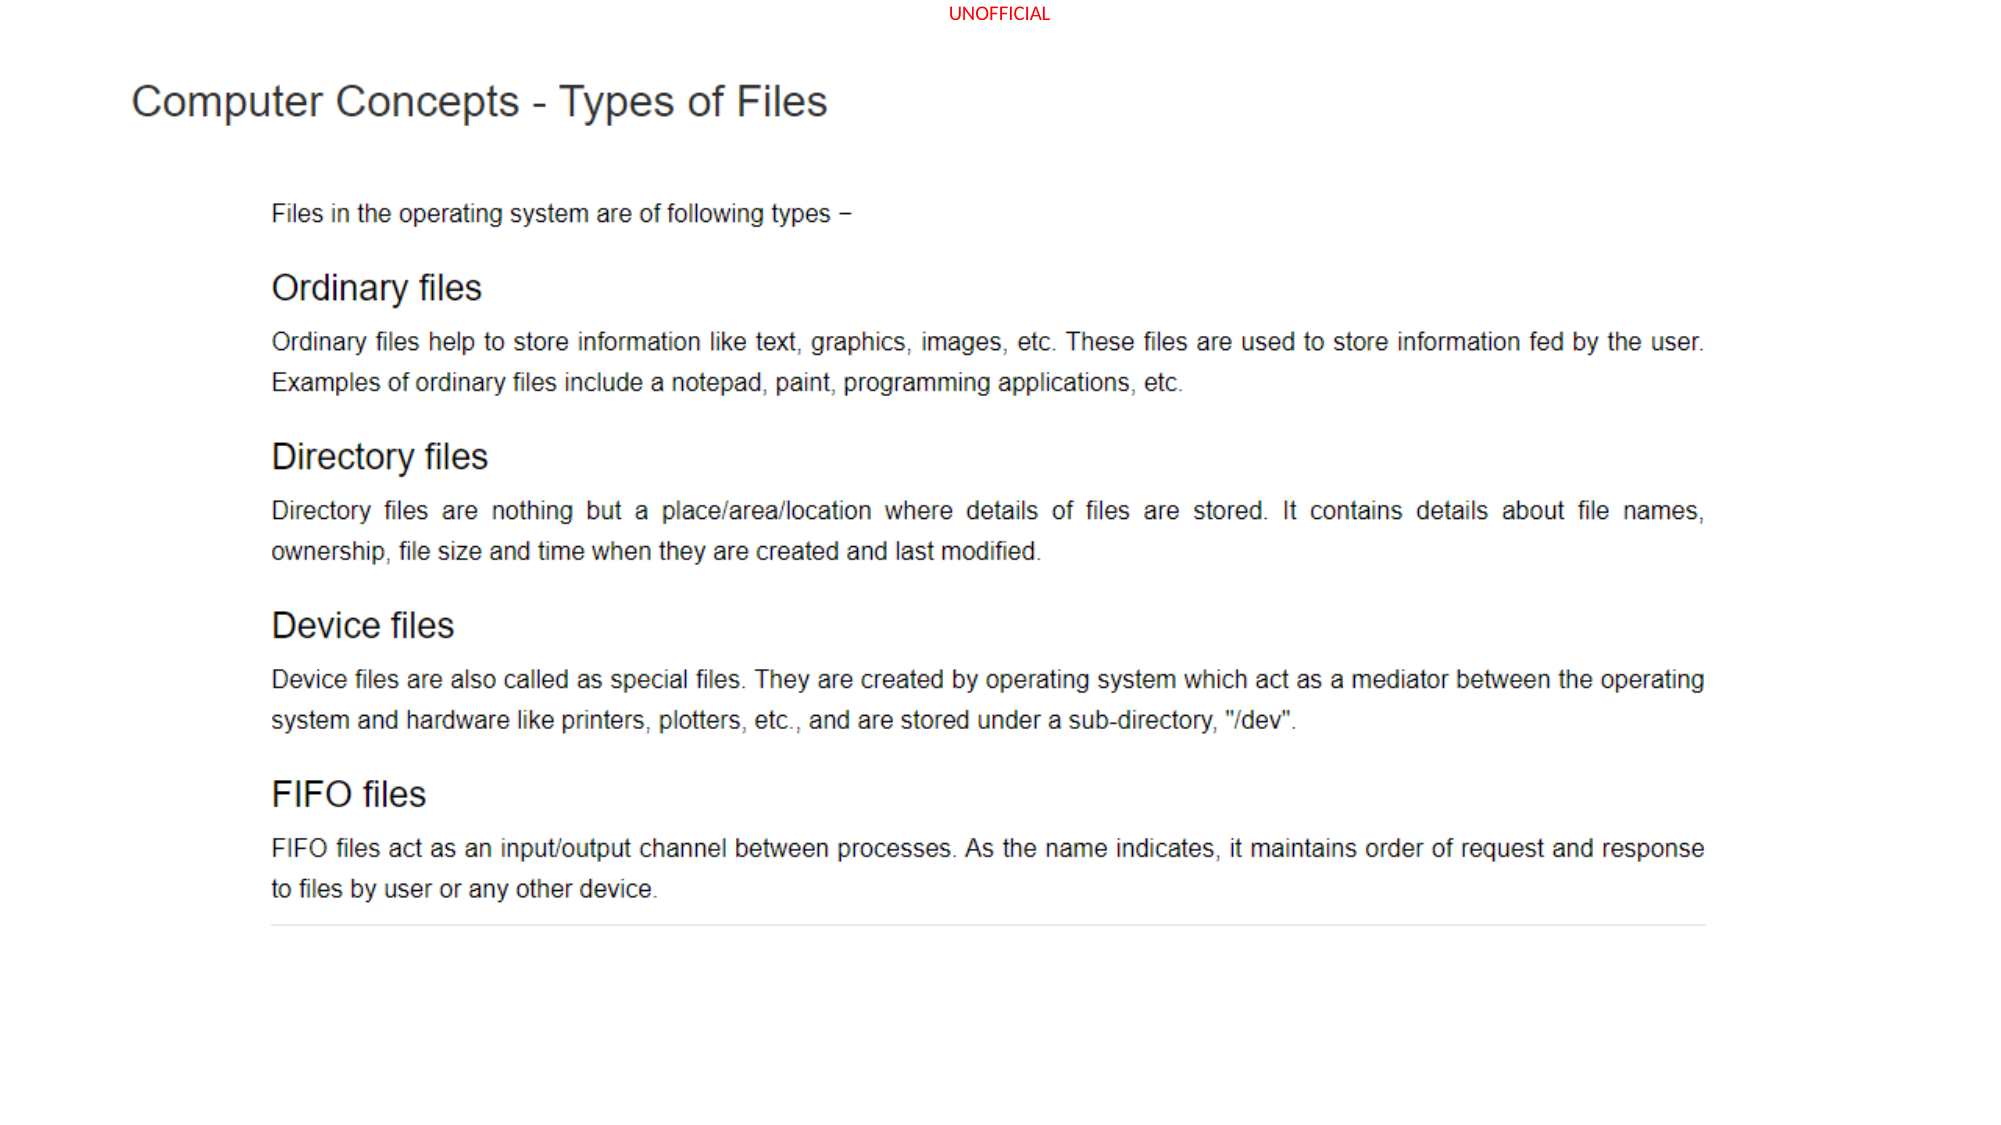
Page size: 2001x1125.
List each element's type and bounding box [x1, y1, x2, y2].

picture [271, 199, 1729, 926]
picture [94, 60, 902, 159]
